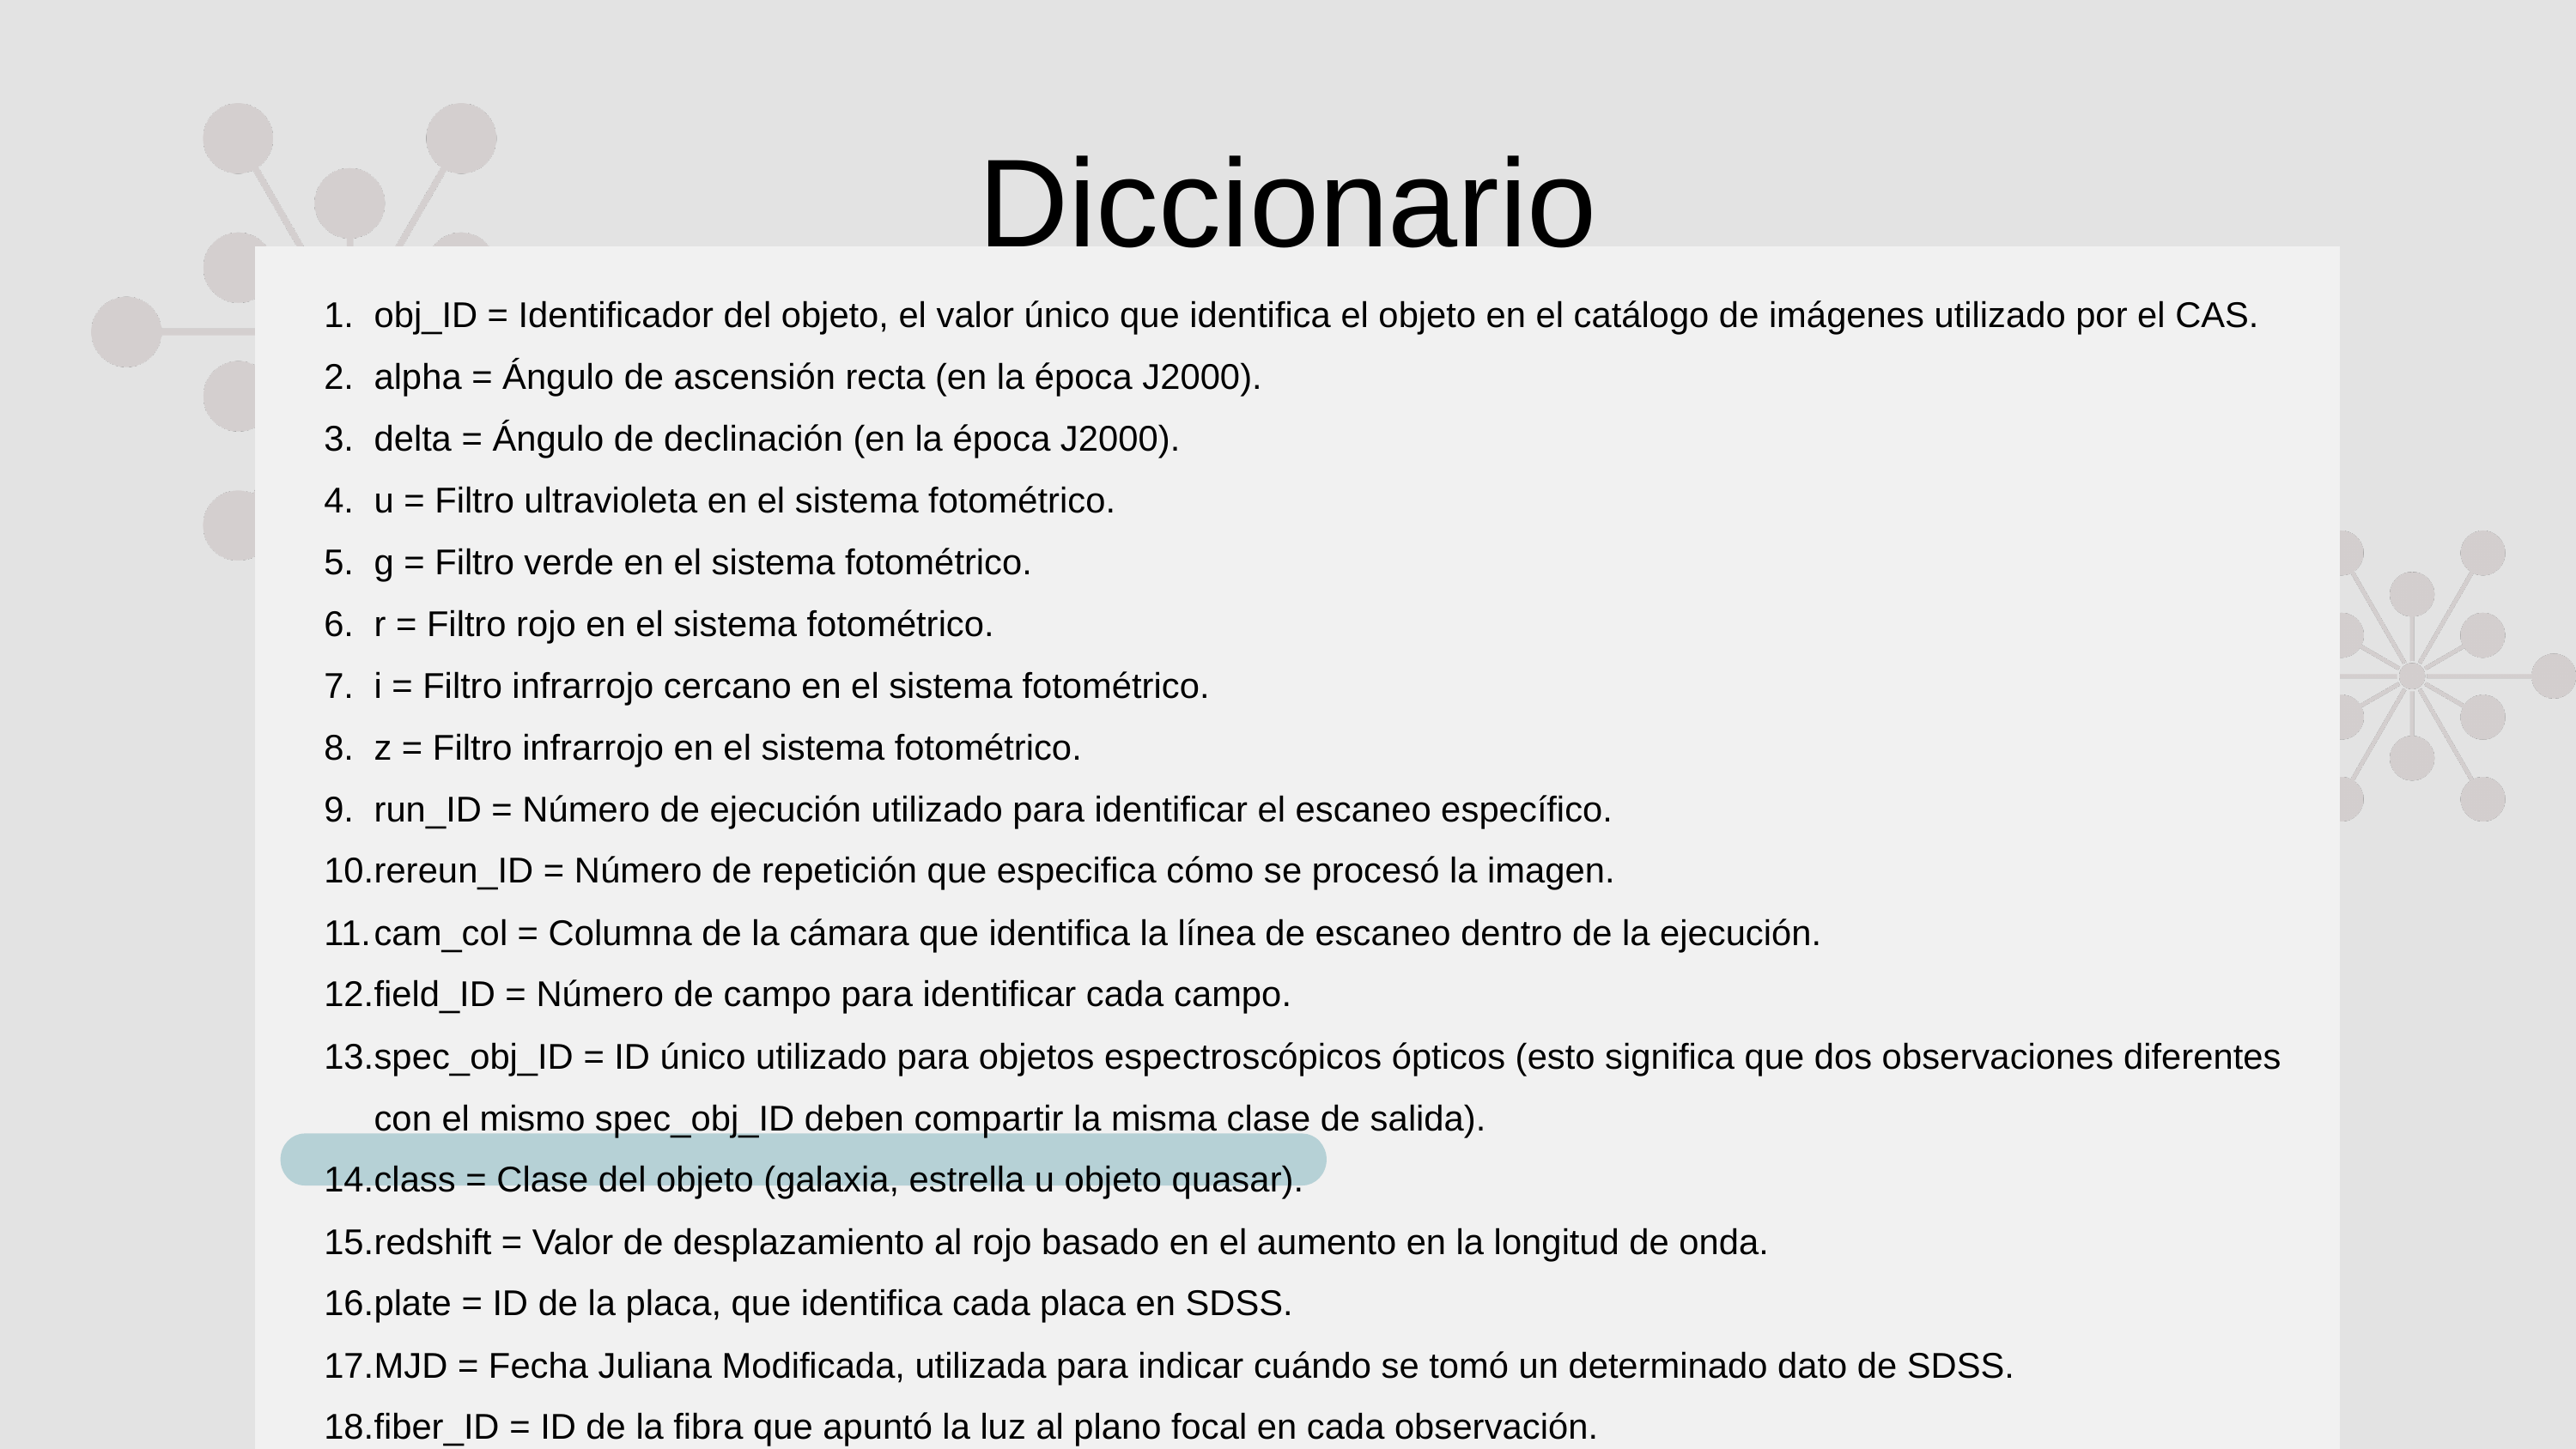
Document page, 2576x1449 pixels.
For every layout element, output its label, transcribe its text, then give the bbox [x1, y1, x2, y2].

picture [91, 103, 608, 561]
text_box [254, 222, 2340, 1449]
text_box Diccionario [973, 61, 1603, 221]
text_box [280, 1113, 1327, 1449]
picture [2340, 530, 2576, 822]
